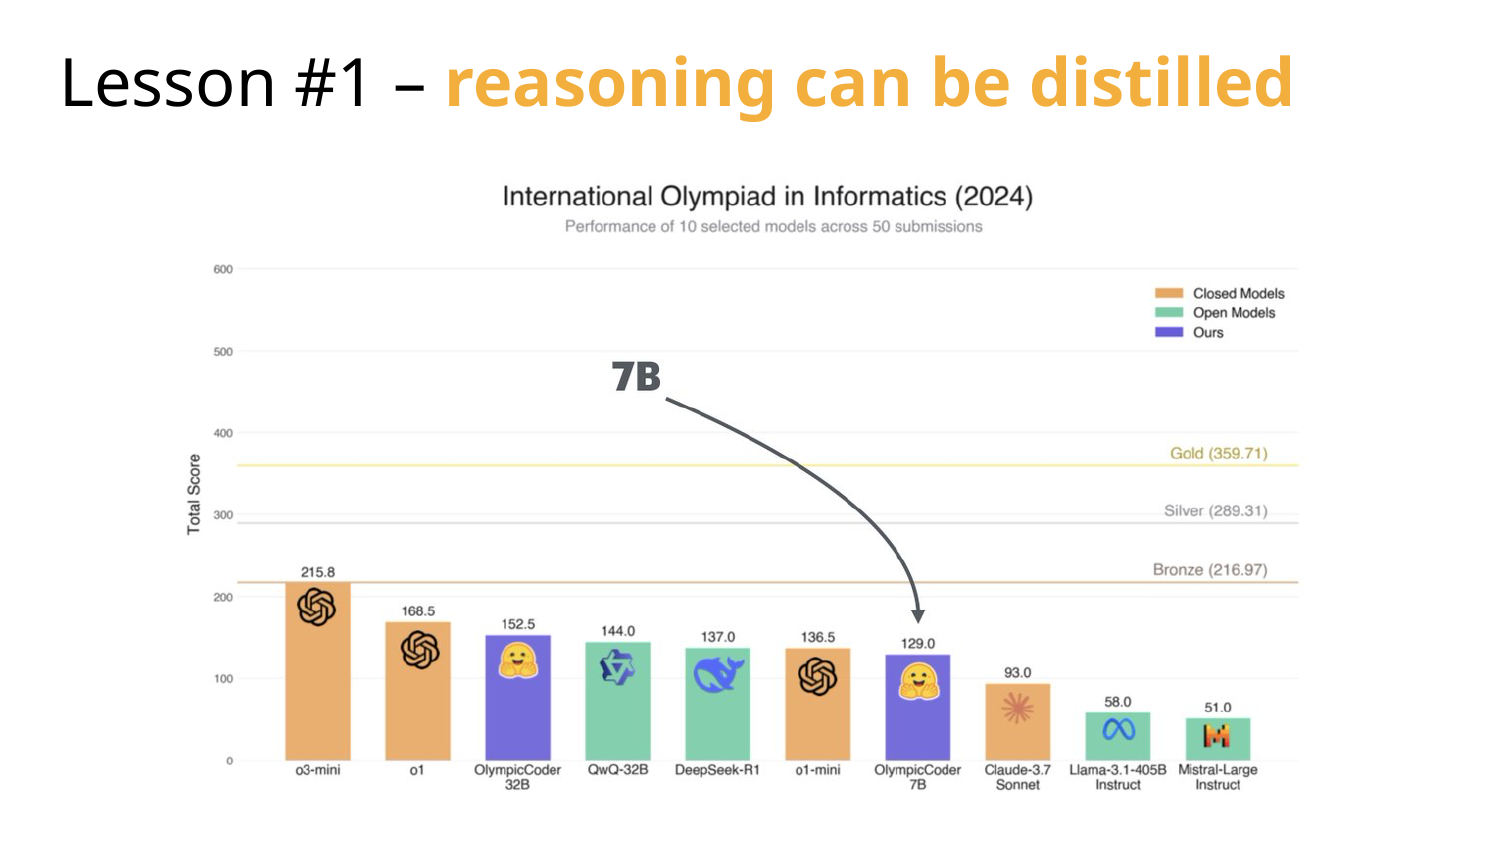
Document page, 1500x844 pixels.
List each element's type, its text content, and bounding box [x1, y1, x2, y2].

picture [162, 154, 1338, 813]
text_box Lesson #1 – reasoning can be distilled [44, 24, 1456, 135]
